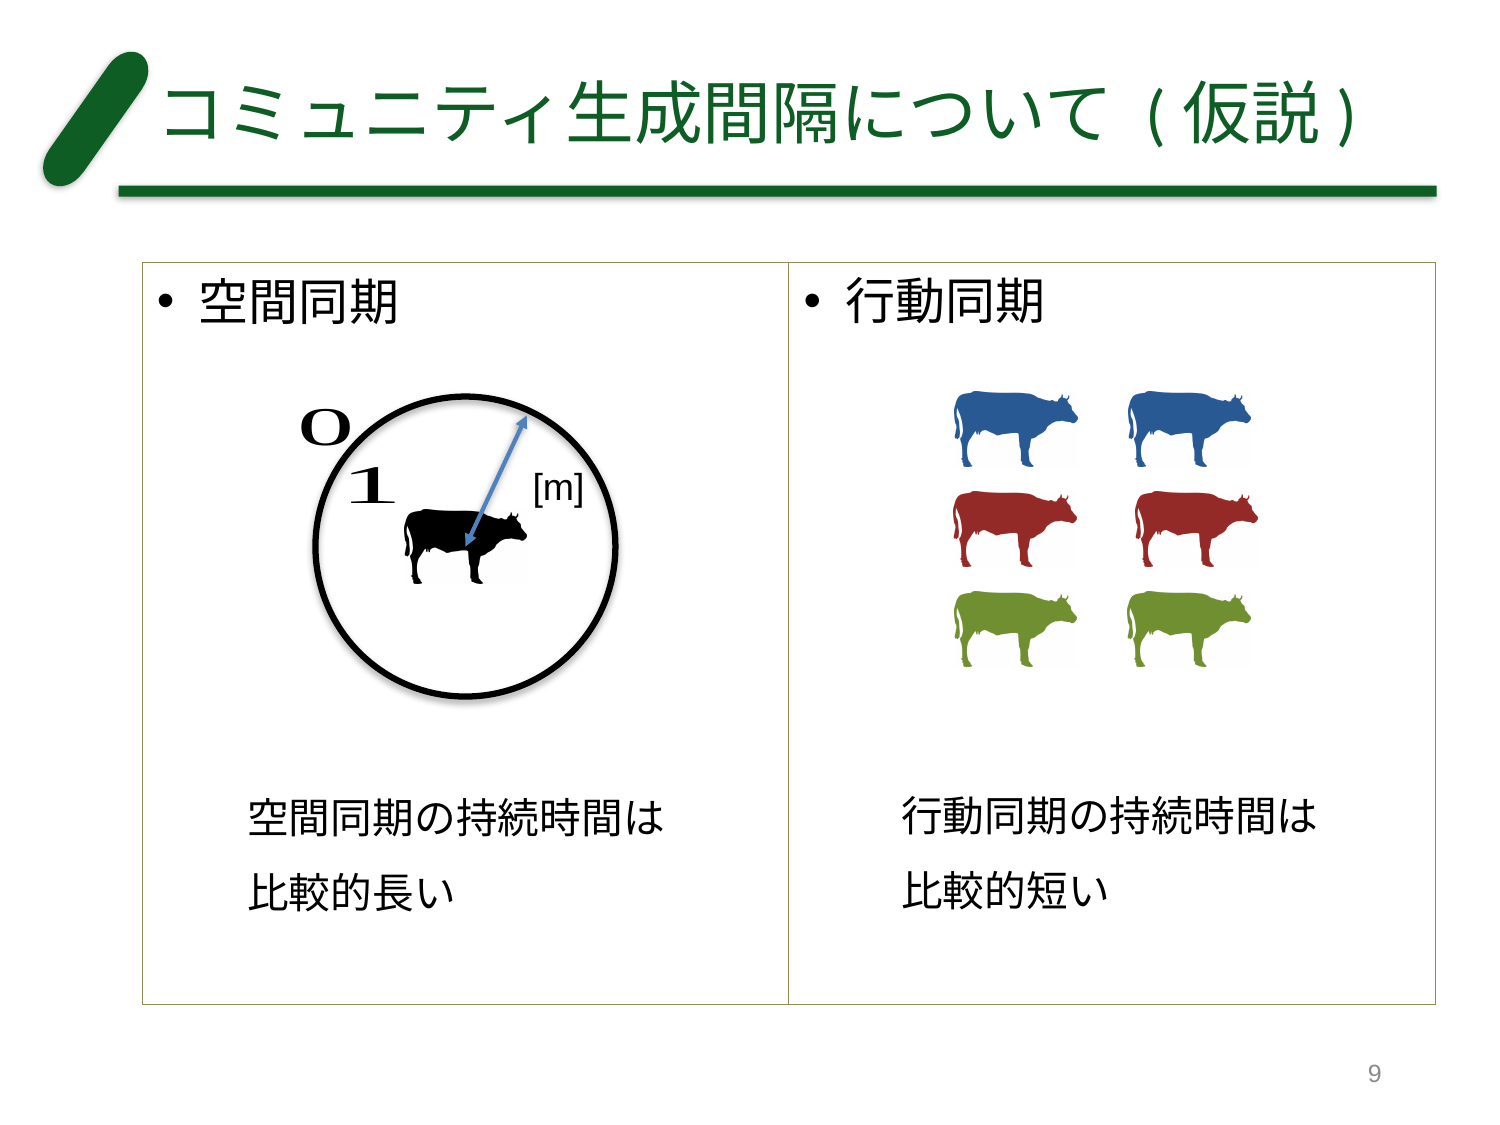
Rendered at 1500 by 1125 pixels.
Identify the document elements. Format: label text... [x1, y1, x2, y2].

picture [954, 591, 1078, 667]
title コミュニティ生成間隔について (仮説) [142, 62, 1425, 250]
picture [1135, 491, 1259, 567]
picture [954, 391, 1078, 467]
list 空間同期 [142, 262, 788, 1005]
picture [403, 508, 527, 585]
picture [953, 491, 1077, 567]
text_box 行動同期 [788, 262, 1436, 1005]
picture [1128, 391, 1252, 467]
slide_number 9 [1059, 1042, 1397, 1103]
picture [1127, 591, 1251, 667]
text_box 行動同期の持続時間は比較的短い [886, 756, 1335, 922]
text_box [465, 415, 527, 547]
text_box [314, 395, 617, 698]
text_box 空間同期の持続時間は比較的長い [232, 759, 688, 924]
